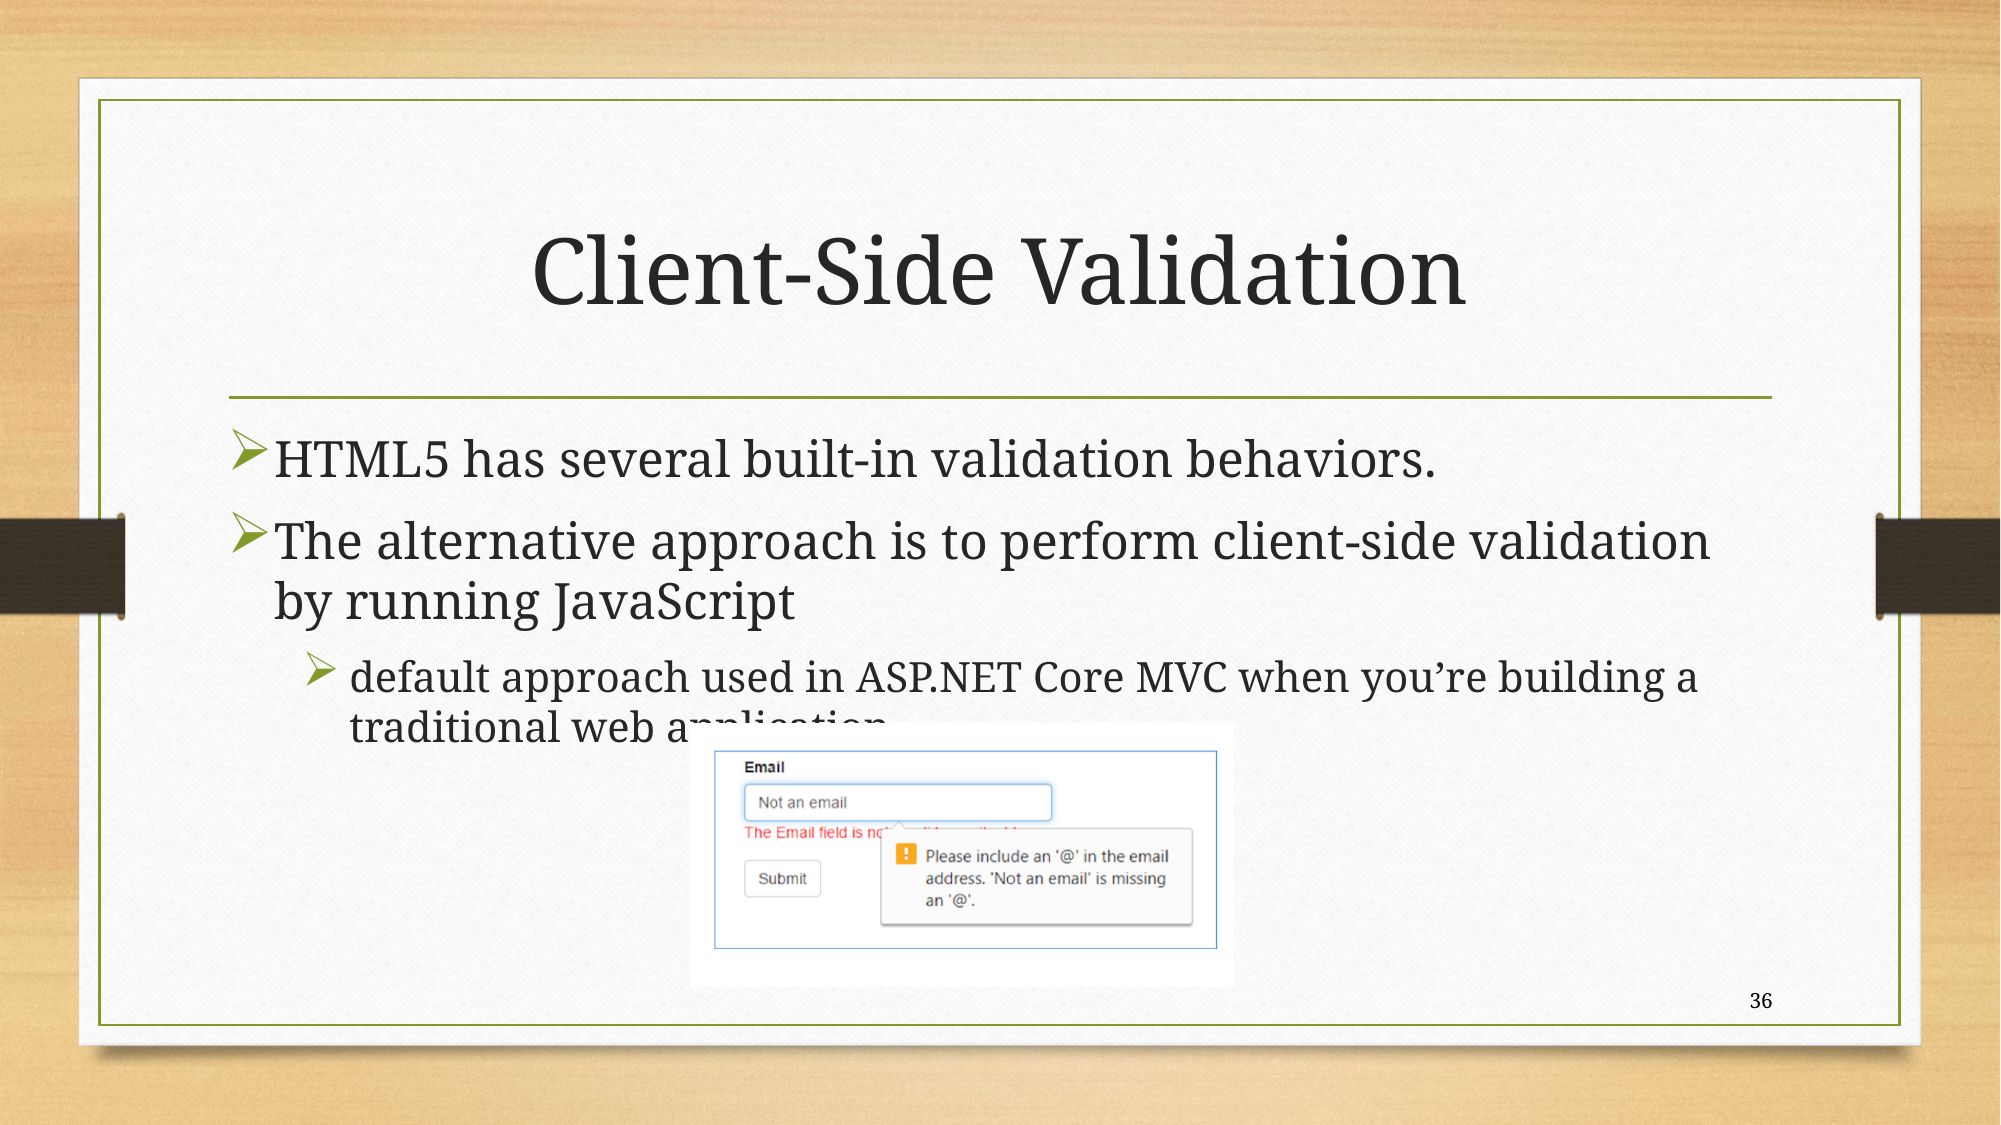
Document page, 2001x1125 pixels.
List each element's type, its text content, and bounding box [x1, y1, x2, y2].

slide_number 36 [1698, 979, 1788, 1025]
list HTML5 has several built-in validation behaviors. The alternative approach is to perform client-side validation by running JavaScript default approach used in ASP.NET Core MVC when you’re building a traditional web application. [212, 419, 1788, 964]
picture [0, 0, 2001, 1125]
title Client-Side Validation [212, 161, 1788, 375]
